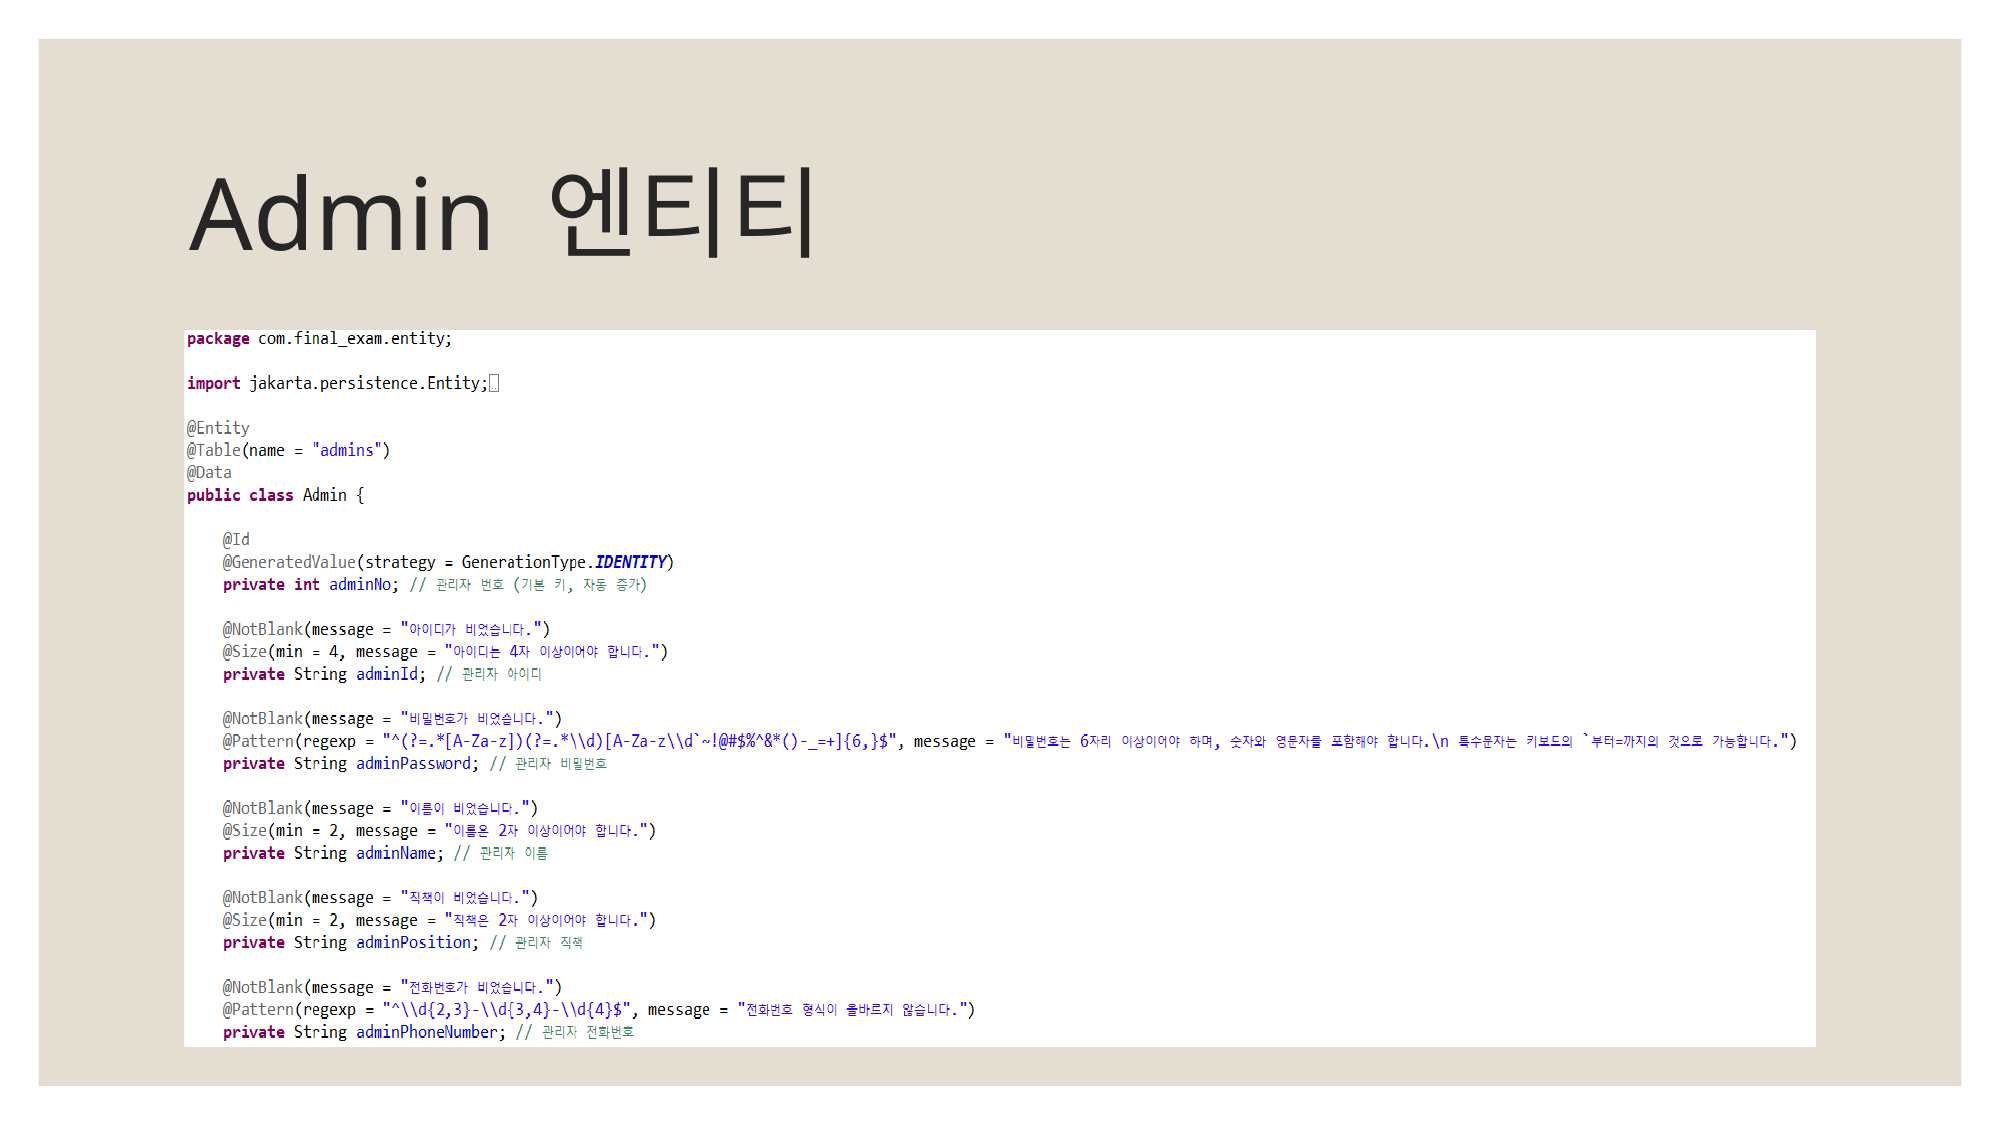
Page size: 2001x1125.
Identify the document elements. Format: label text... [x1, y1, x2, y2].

picture [184, 330, 1816, 1047]
title Admin 엔티티 [174, 105, 1825, 331]
